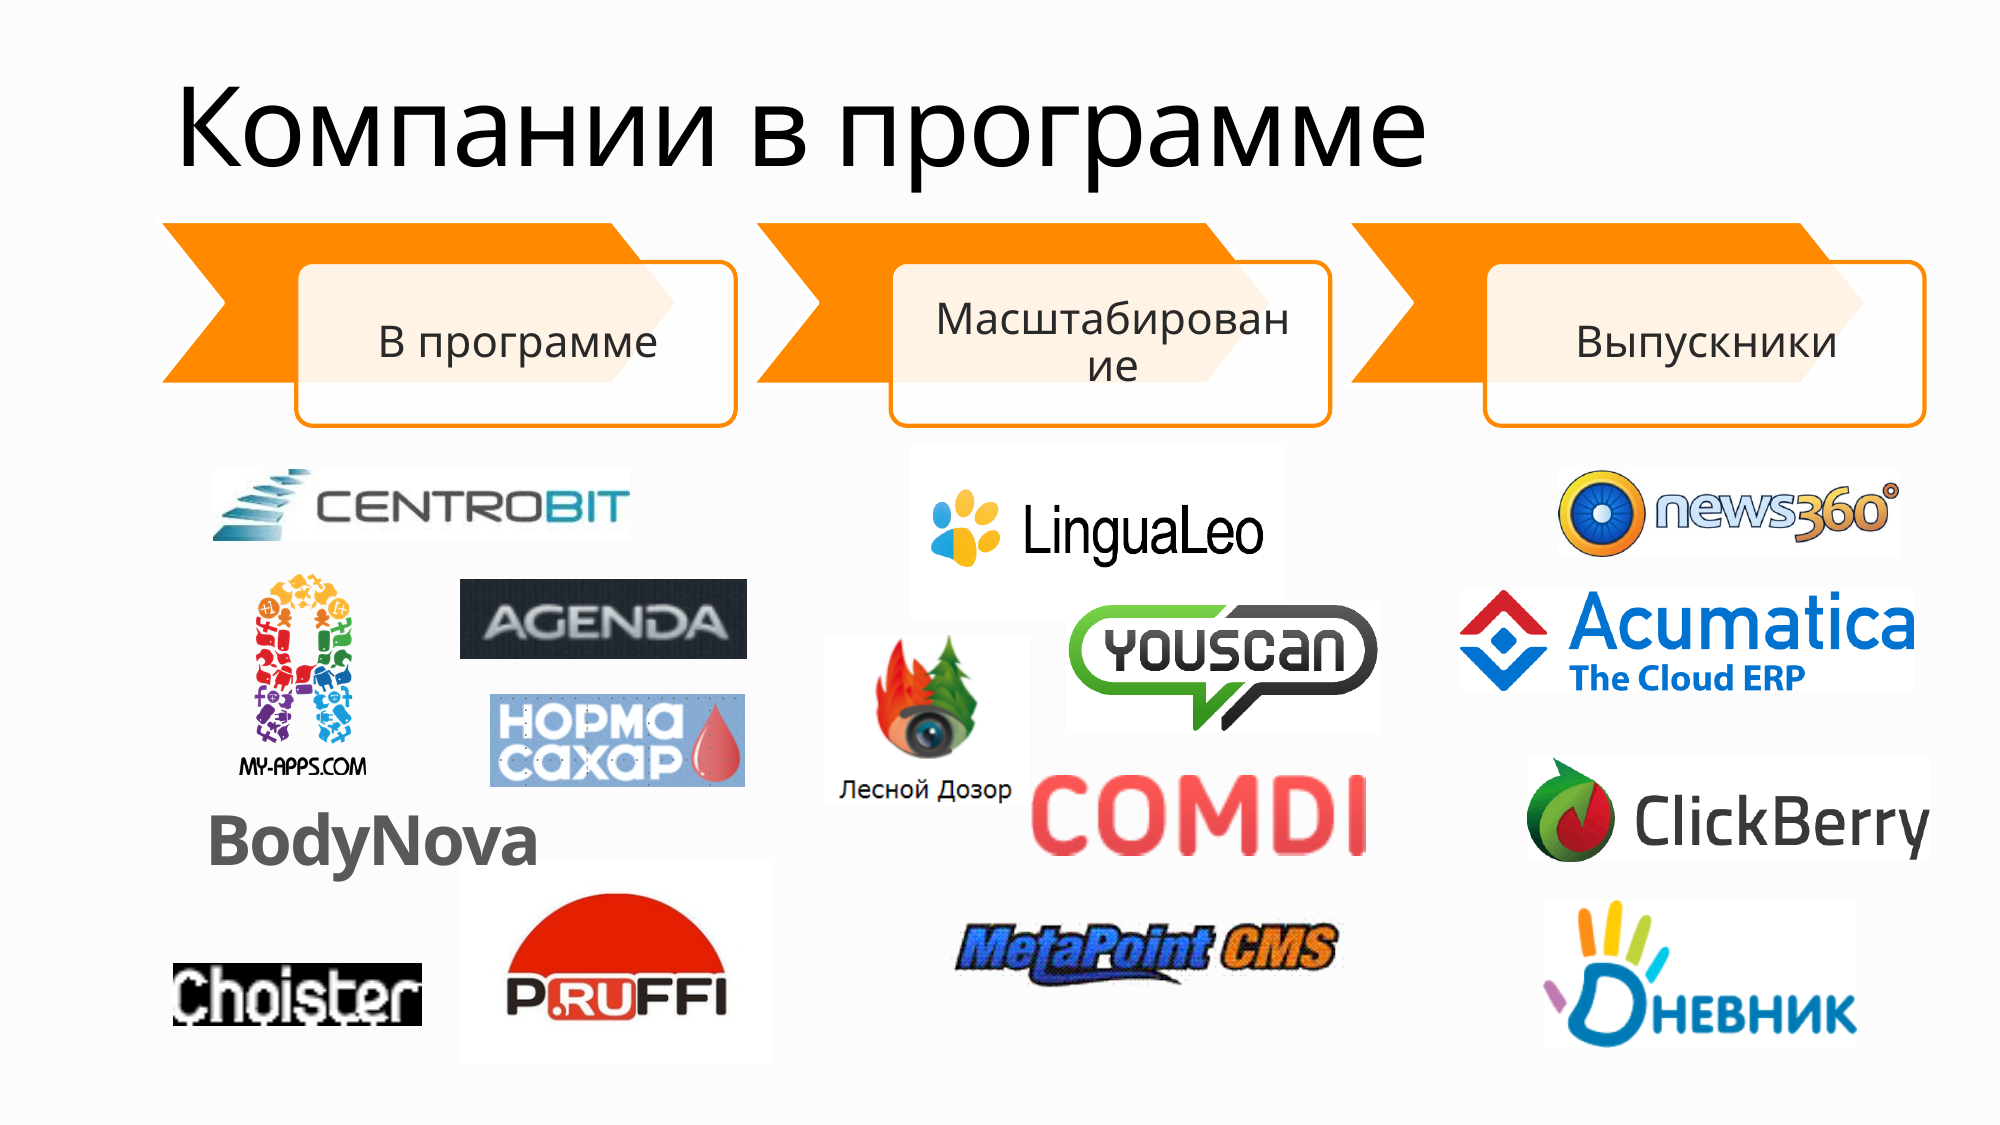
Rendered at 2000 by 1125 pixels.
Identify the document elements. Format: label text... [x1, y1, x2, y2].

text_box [156, 220, 1925, 426]
picture [909, 444, 1381, 734]
picture [926, 917, 1368, 992]
picture [458, 861, 773, 1066]
picture [1527, 757, 1930, 862]
picture [459, 578, 747, 660]
picture [1542, 900, 1857, 1048]
picture [239, 574, 366, 776]
text_box BodyNova [205, 805, 565, 881]
title Компании в программе [173, 70, 1925, 192]
picture [490, 694, 745, 787]
picture [1459, 590, 1914, 691]
picture [824, 635, 1366, 856]
picture [172, 963, 422, 1026]
picture [212, 469, 630, 542]
picture [1558, 469, 1899, 557]
